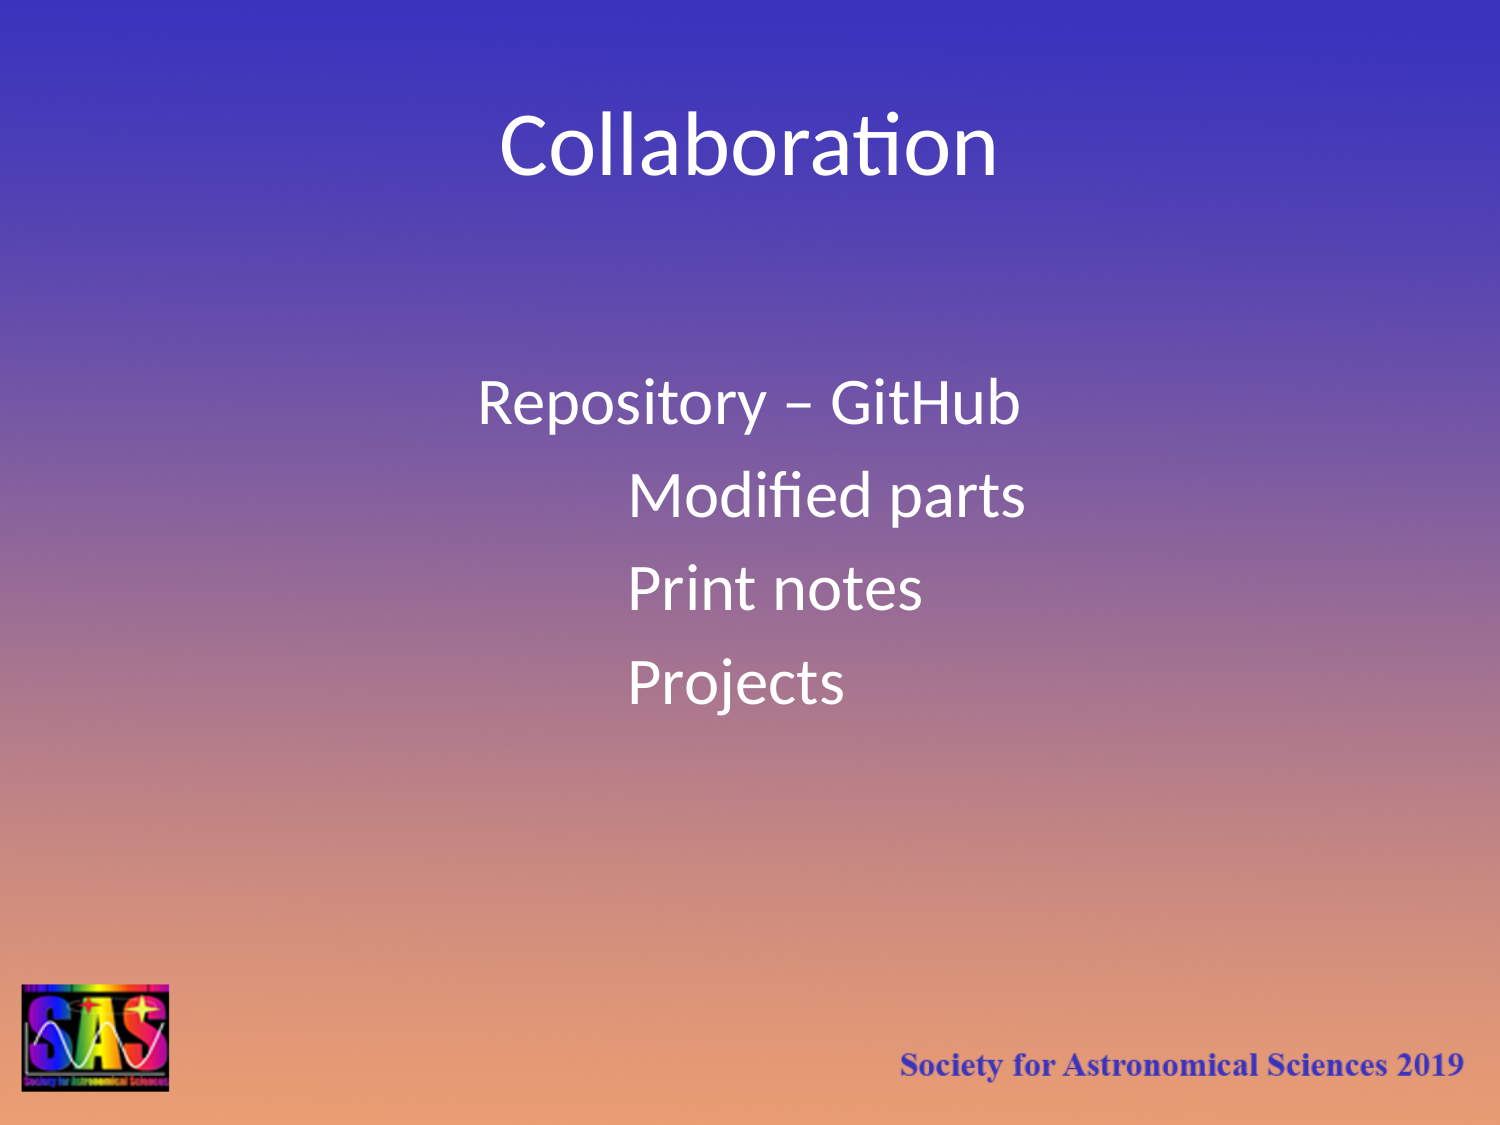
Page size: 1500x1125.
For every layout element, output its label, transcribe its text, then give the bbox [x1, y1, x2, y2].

list Repository – GitHub Modified parts Print notes Projects [462, 350, 1163, 813]
picture [0, 0, 1500, 1125]
title Collaboration [75, 45, 1425, 233]
